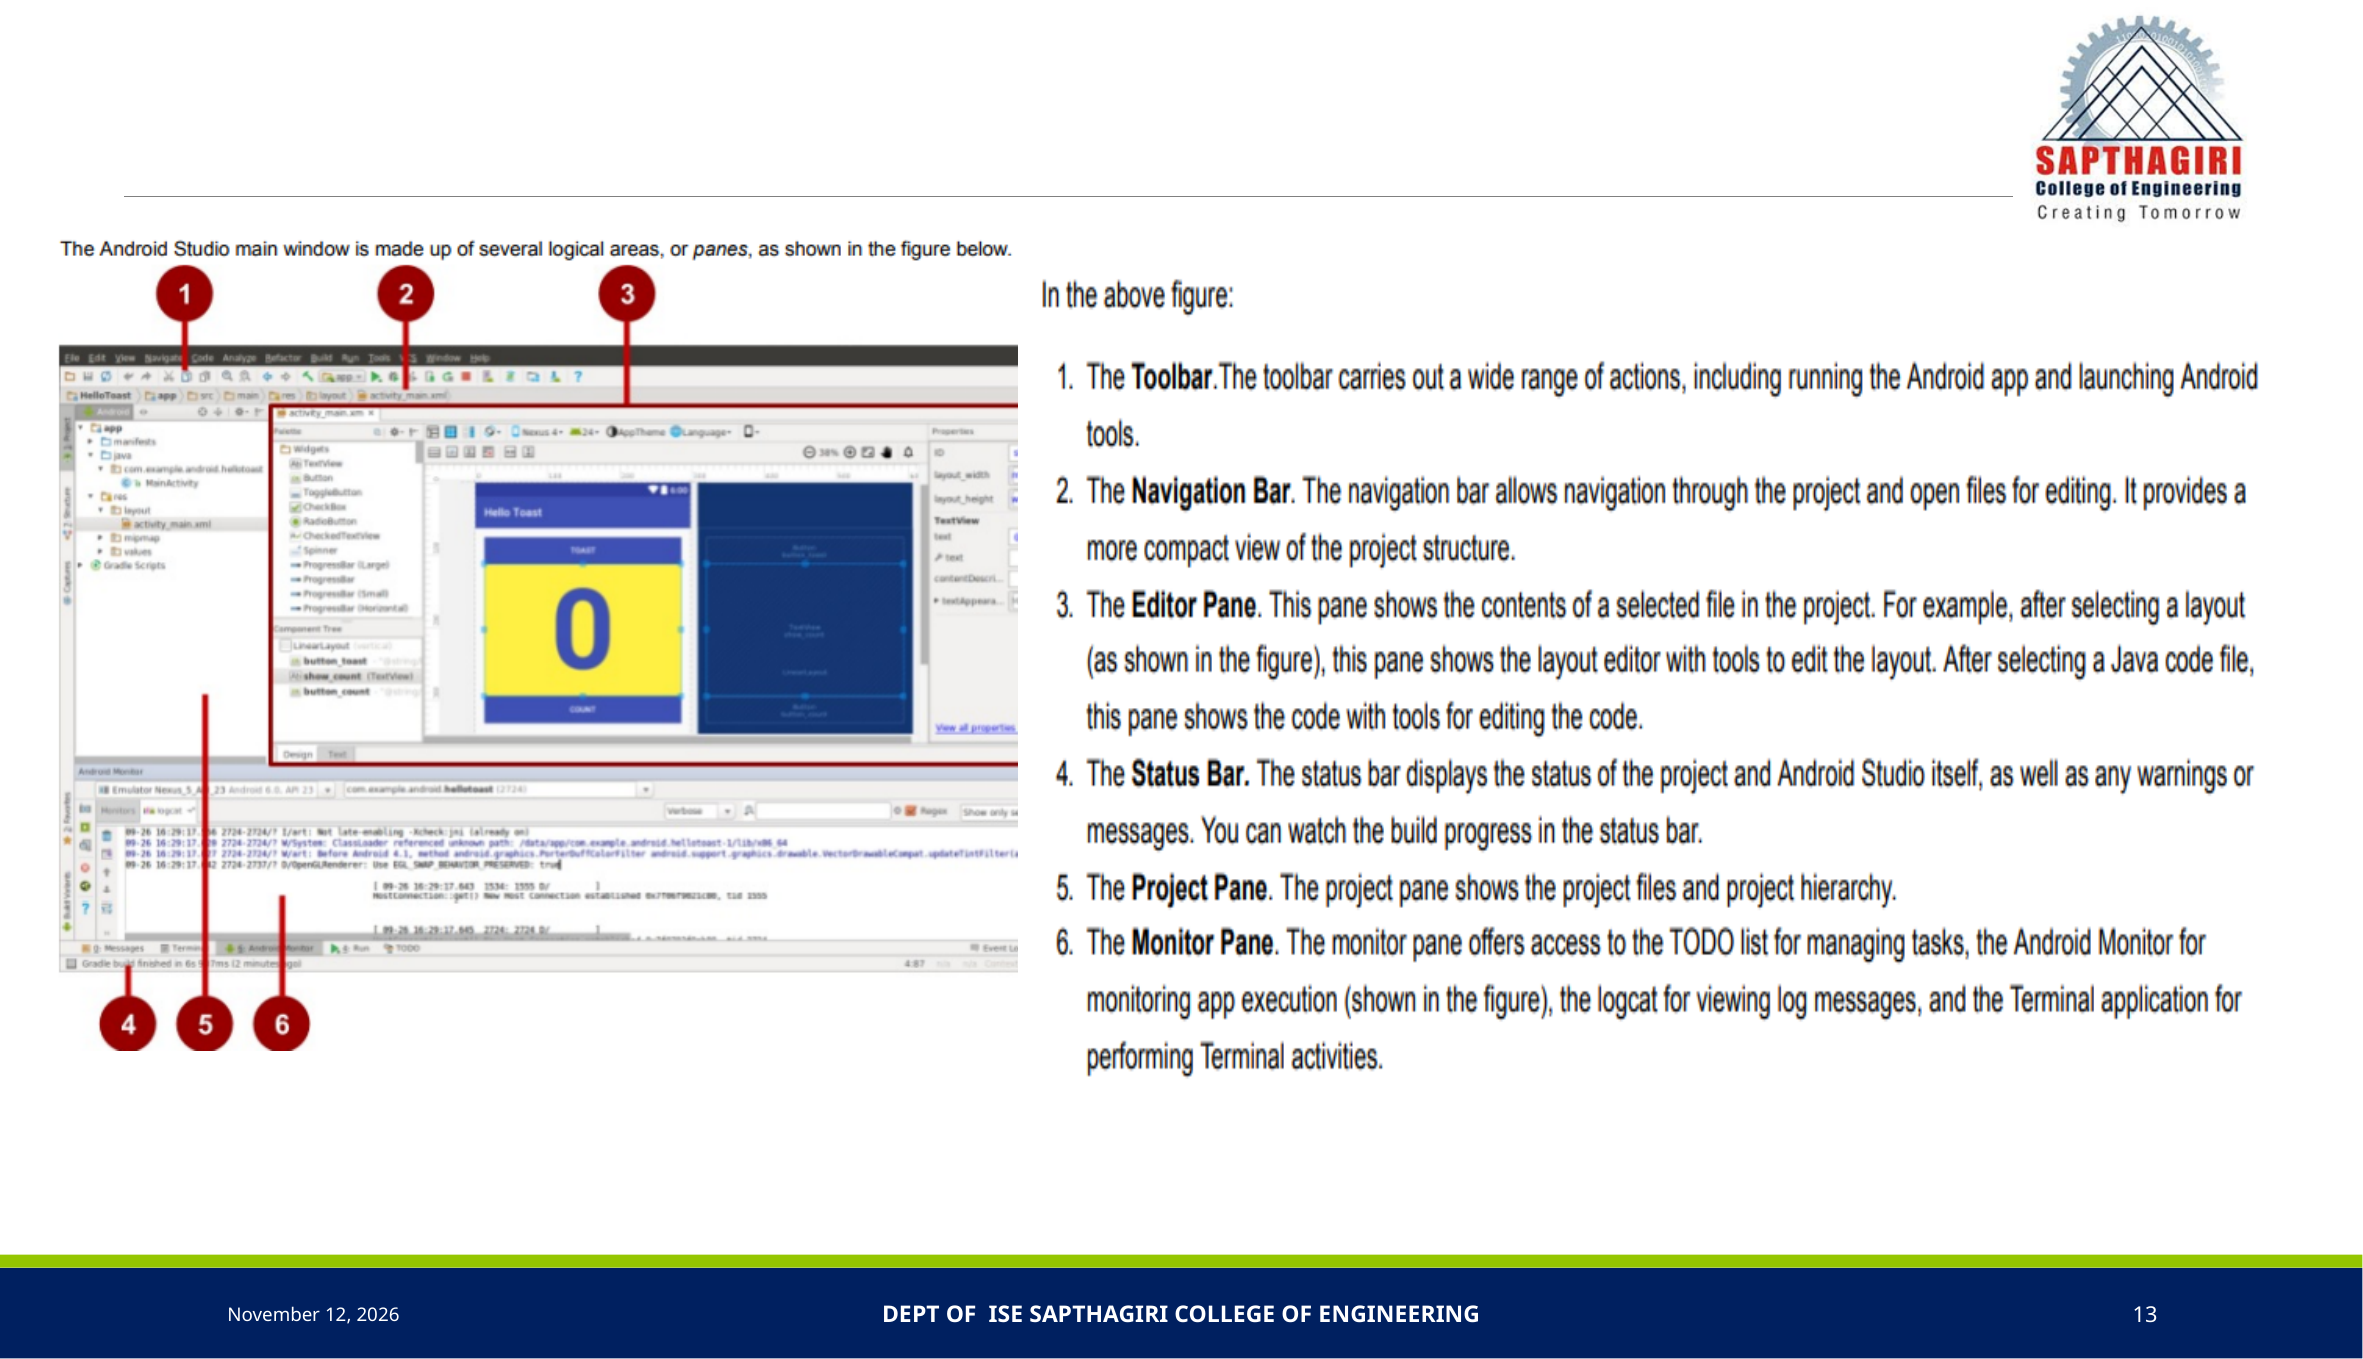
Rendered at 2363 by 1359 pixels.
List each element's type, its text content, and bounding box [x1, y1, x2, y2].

picture [0, 234, 2278, 1095]
slide_number 13 [1918, 1279, 2173, 1352]
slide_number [212, 1279, 692, 1352]
picture [2013, 0, 2266, 237]
footer Dept of ISE SAPTHAGIRI COLLEGE OF ENGINEERING [714, 1279, 1649, 1352]
